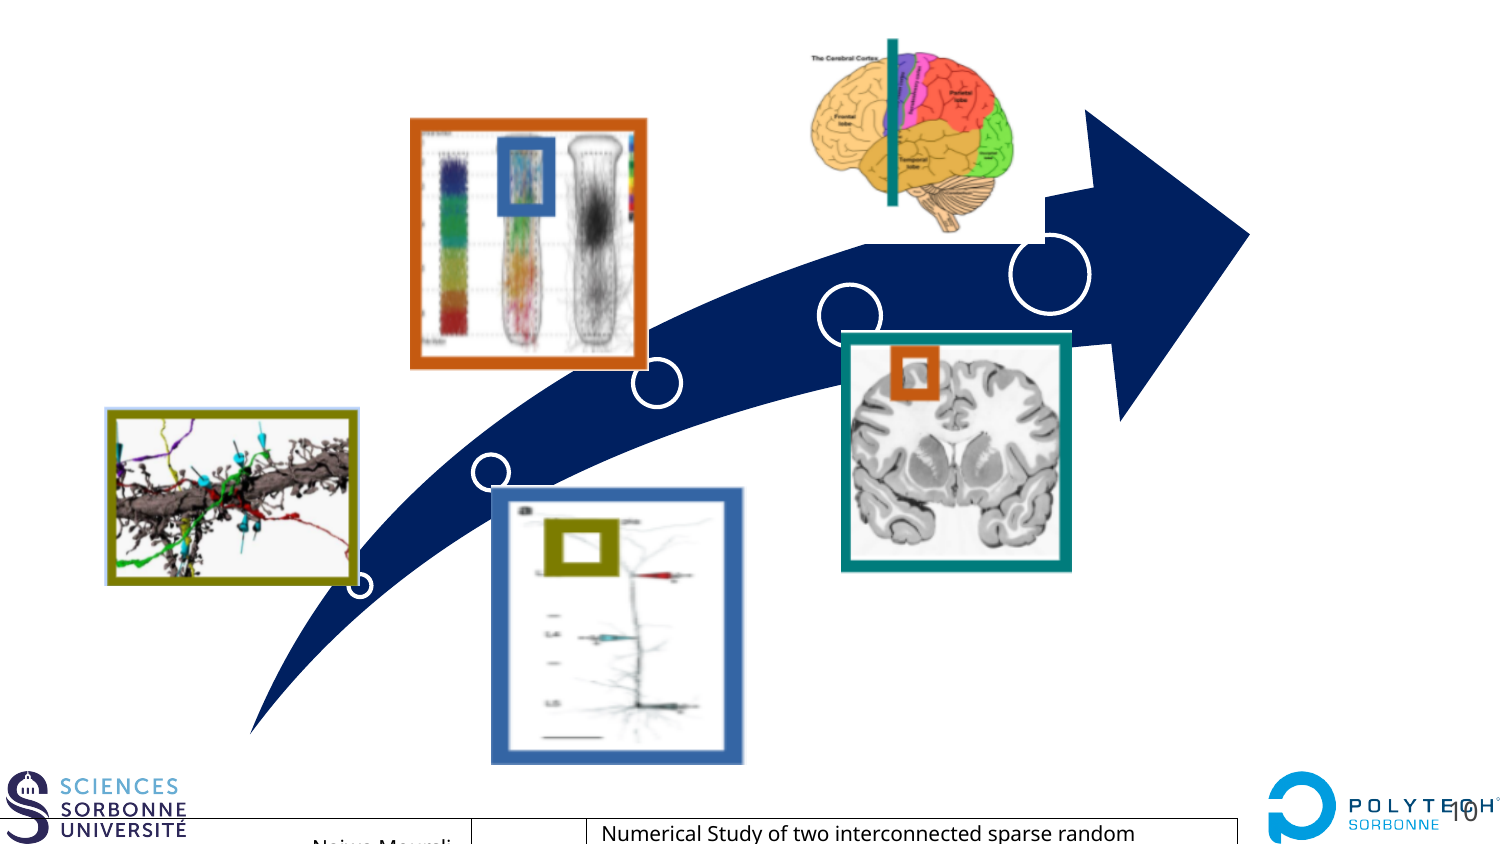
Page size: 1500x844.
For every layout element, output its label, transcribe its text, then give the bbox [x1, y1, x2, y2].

slide_number 10 [1403, 779, 1494, 844]
picture [104, 406, 361, 586]
picture [1268, 836, 1275, 844]
picture [841, 330, 1072, 575]
picture [1282, 771, 1500, 844]
picture [793, 36, 1045, 244]
picture [491, 485, 748, 766]
picture [1268, 771, 1294, 796]
picture [1268, 786, 1322, 826]
picture [6, 819, 186, 844]
picture [6, 771, 186, 818]
picture [410, 114, 649, 372]
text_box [249, 109, 1251, 735]
